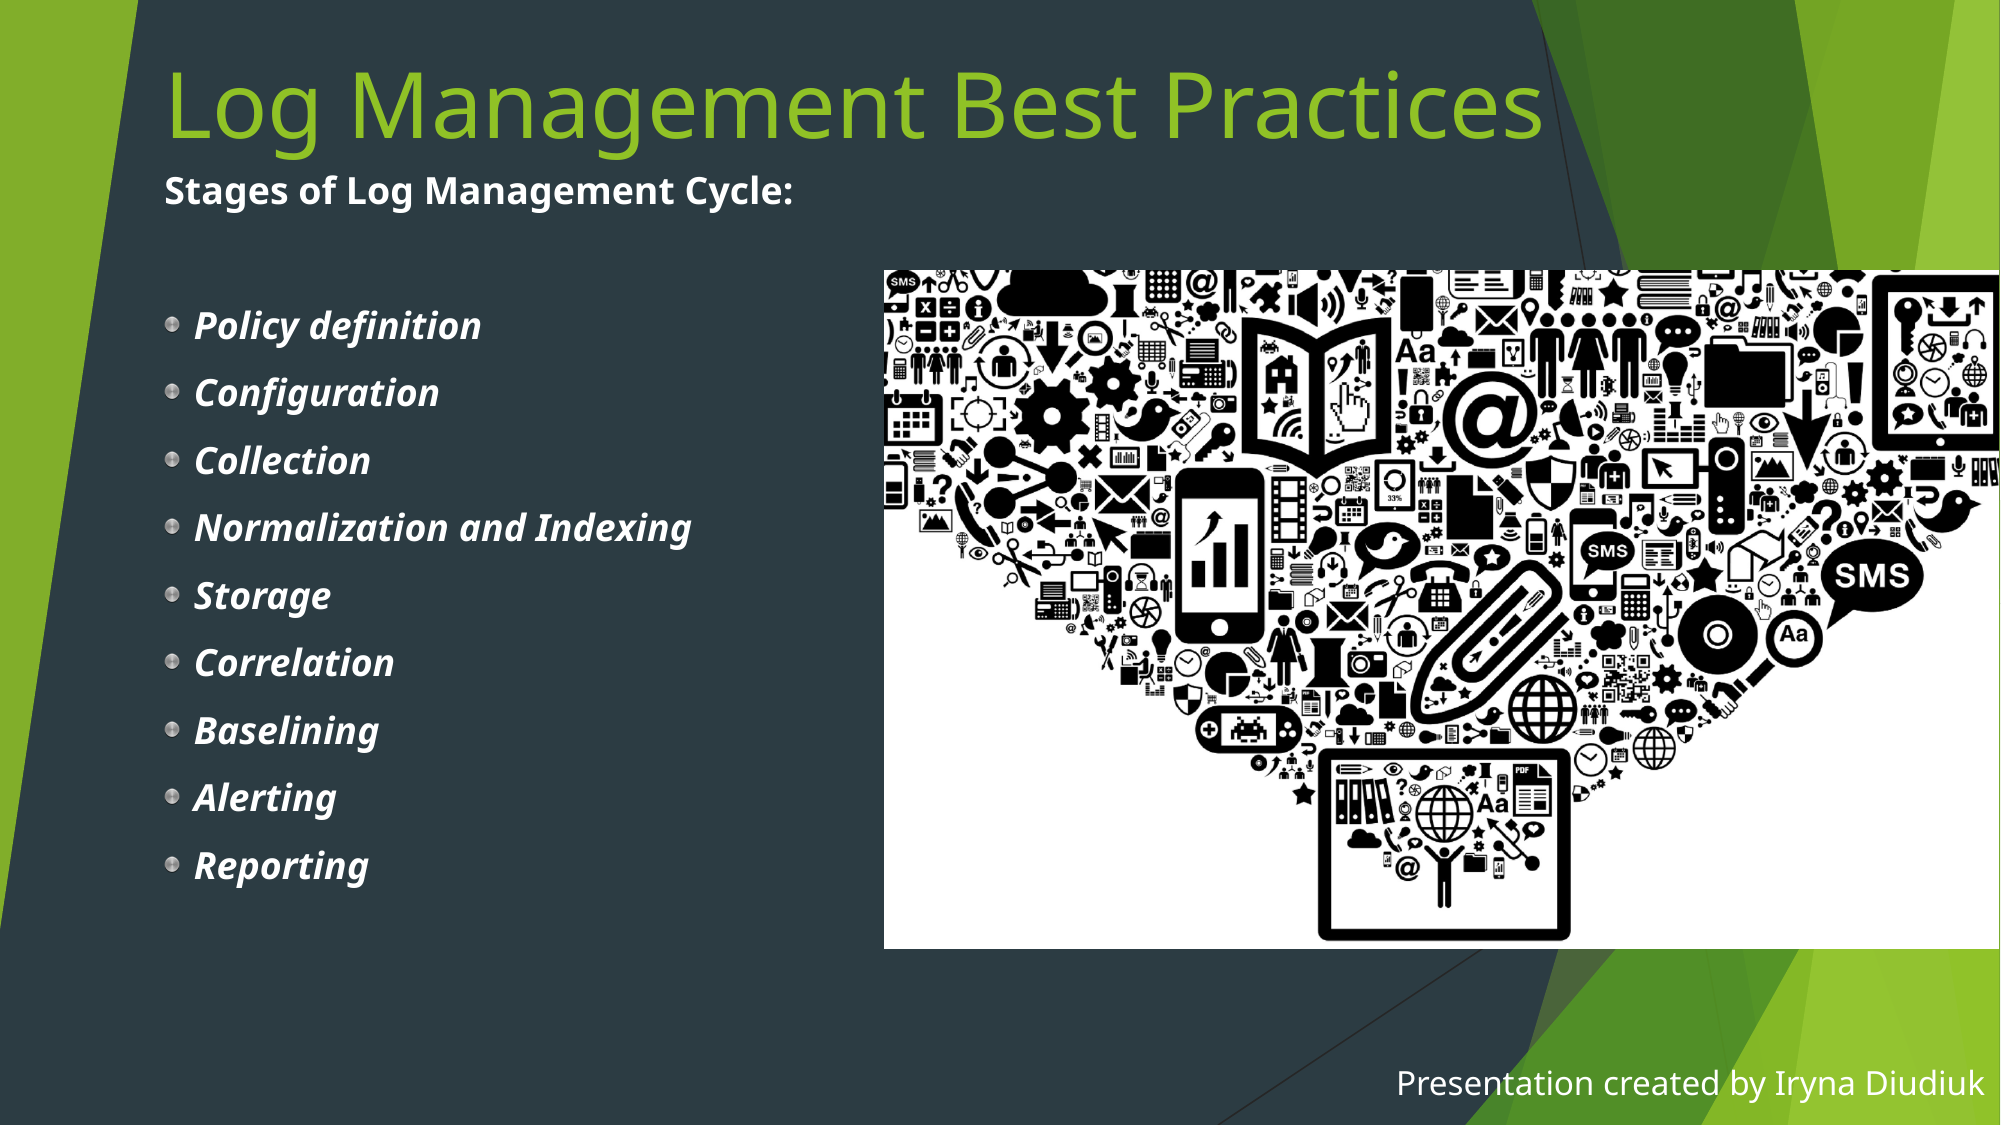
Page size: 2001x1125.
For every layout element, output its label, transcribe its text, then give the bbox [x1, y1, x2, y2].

picture [164, 586, 180, 603]
subtitle Presentation created by Iryna Diudiuk [718, 1054, 1994, 1125]
picture [164, 383, 180, 400]
picture [164, 518, 180, 535]
picture [164, 721, 180, 738]
picture [164, 451, 180, 468]
picture [884, 269, 1999, 949]
picture [164, 788, 180, 805]
title Log Management Best Practices [156, 13, 1934, 165]
picture [164, 653, 180, 670]
picture [164, 856, 180, 873]
picture [164, 316, 180, 333]
text_box Stages of Log Management Cycle: Policy definition Configuration Collection Normalization and Indexing Storage Correlation Baselining Alerting Reporting [156, 136, 906, 895]
